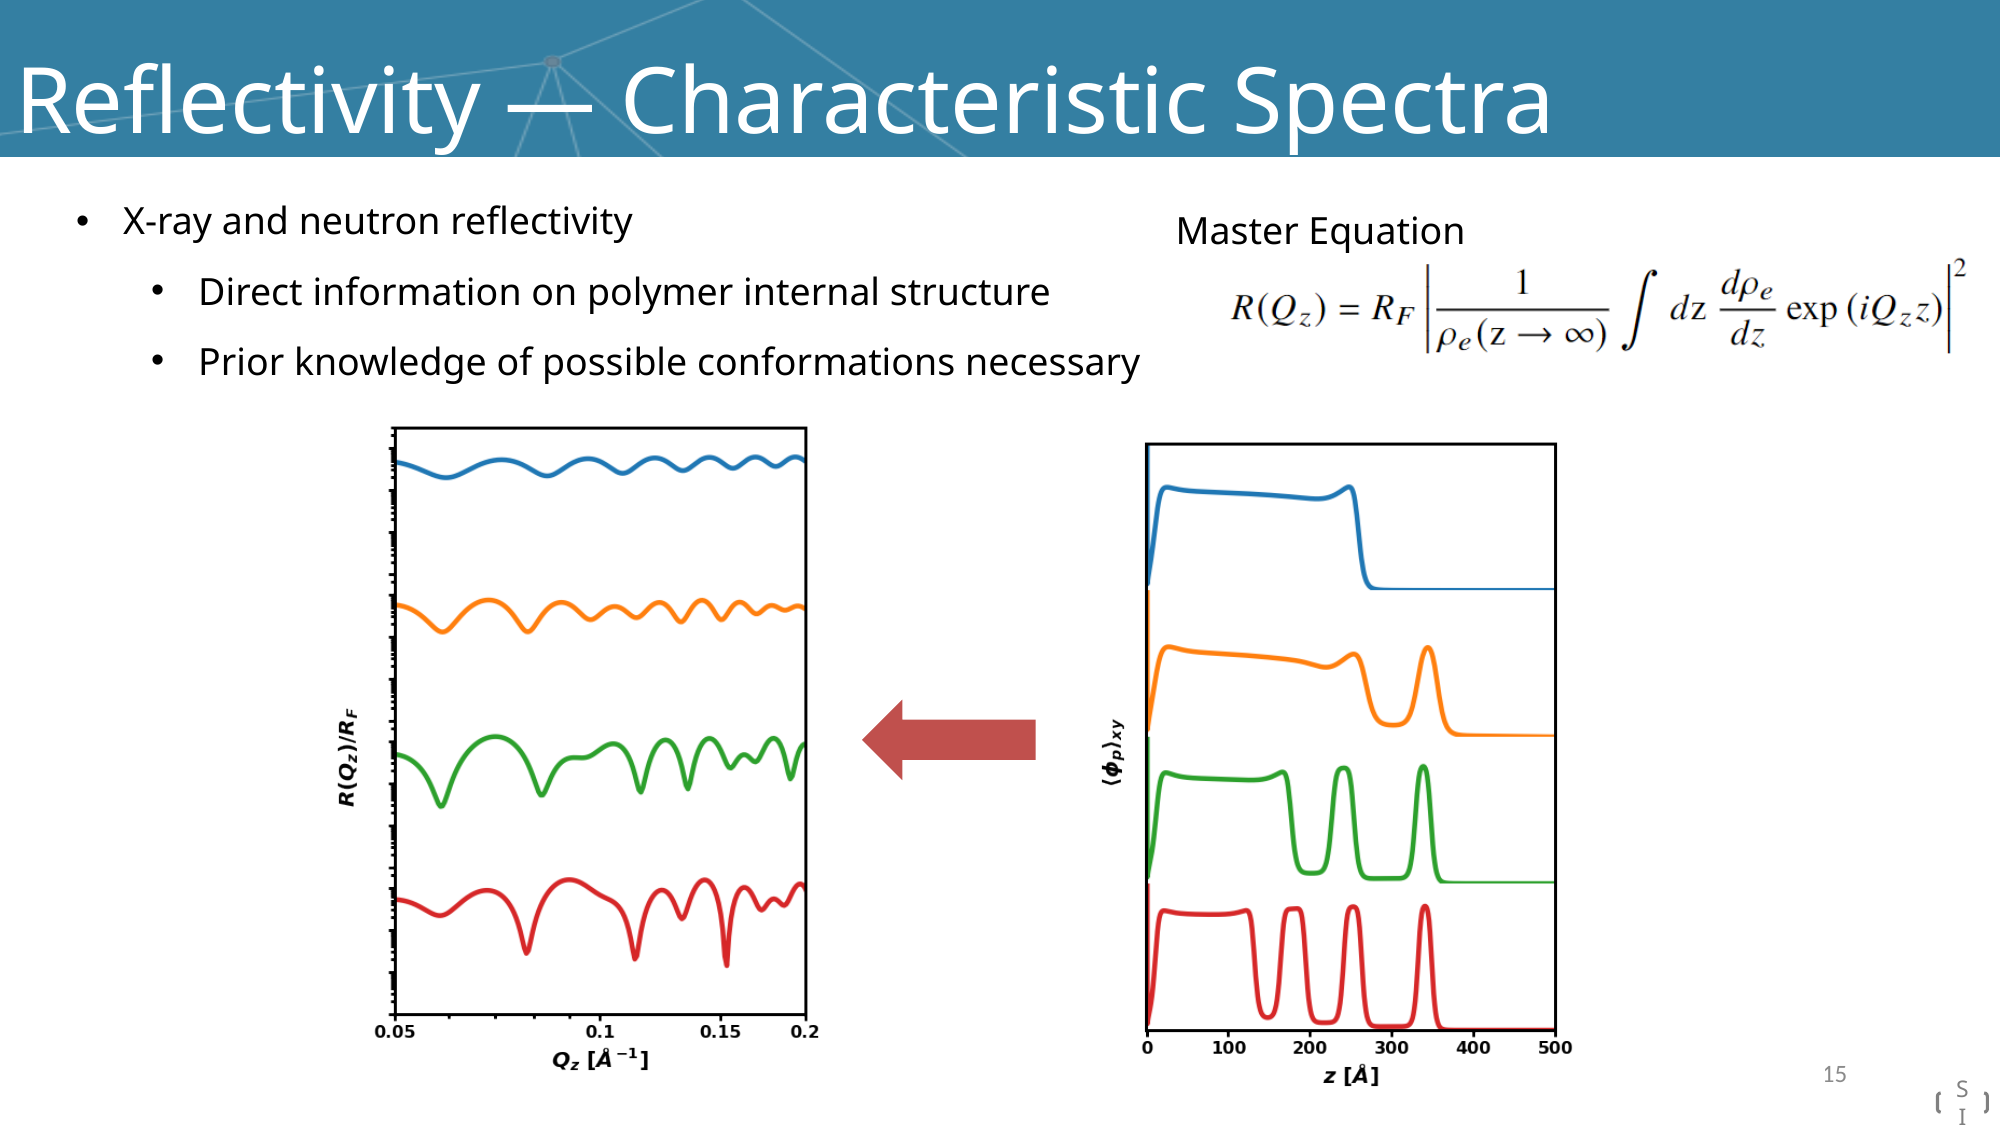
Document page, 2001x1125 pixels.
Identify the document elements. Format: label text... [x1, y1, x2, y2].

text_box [1169, 199, 1970, 382]
slide_number 15 [1826, 1042, 1863, 1103]
picture [1076, 437, 1826, 1096]
title Reflectivity — Characteristic Spectra [0, 22, 1725, 154]
text_box [110, 513, 1826, 1116]
picture [149, 421, 852, 1080]
text_box [860, 697, 1037, 783]
text_box X-ray and neutron reflectivity Direct information on polymer internal structure Prior knowledge of possible conformations necessary [61, 190, 1202, 390]
